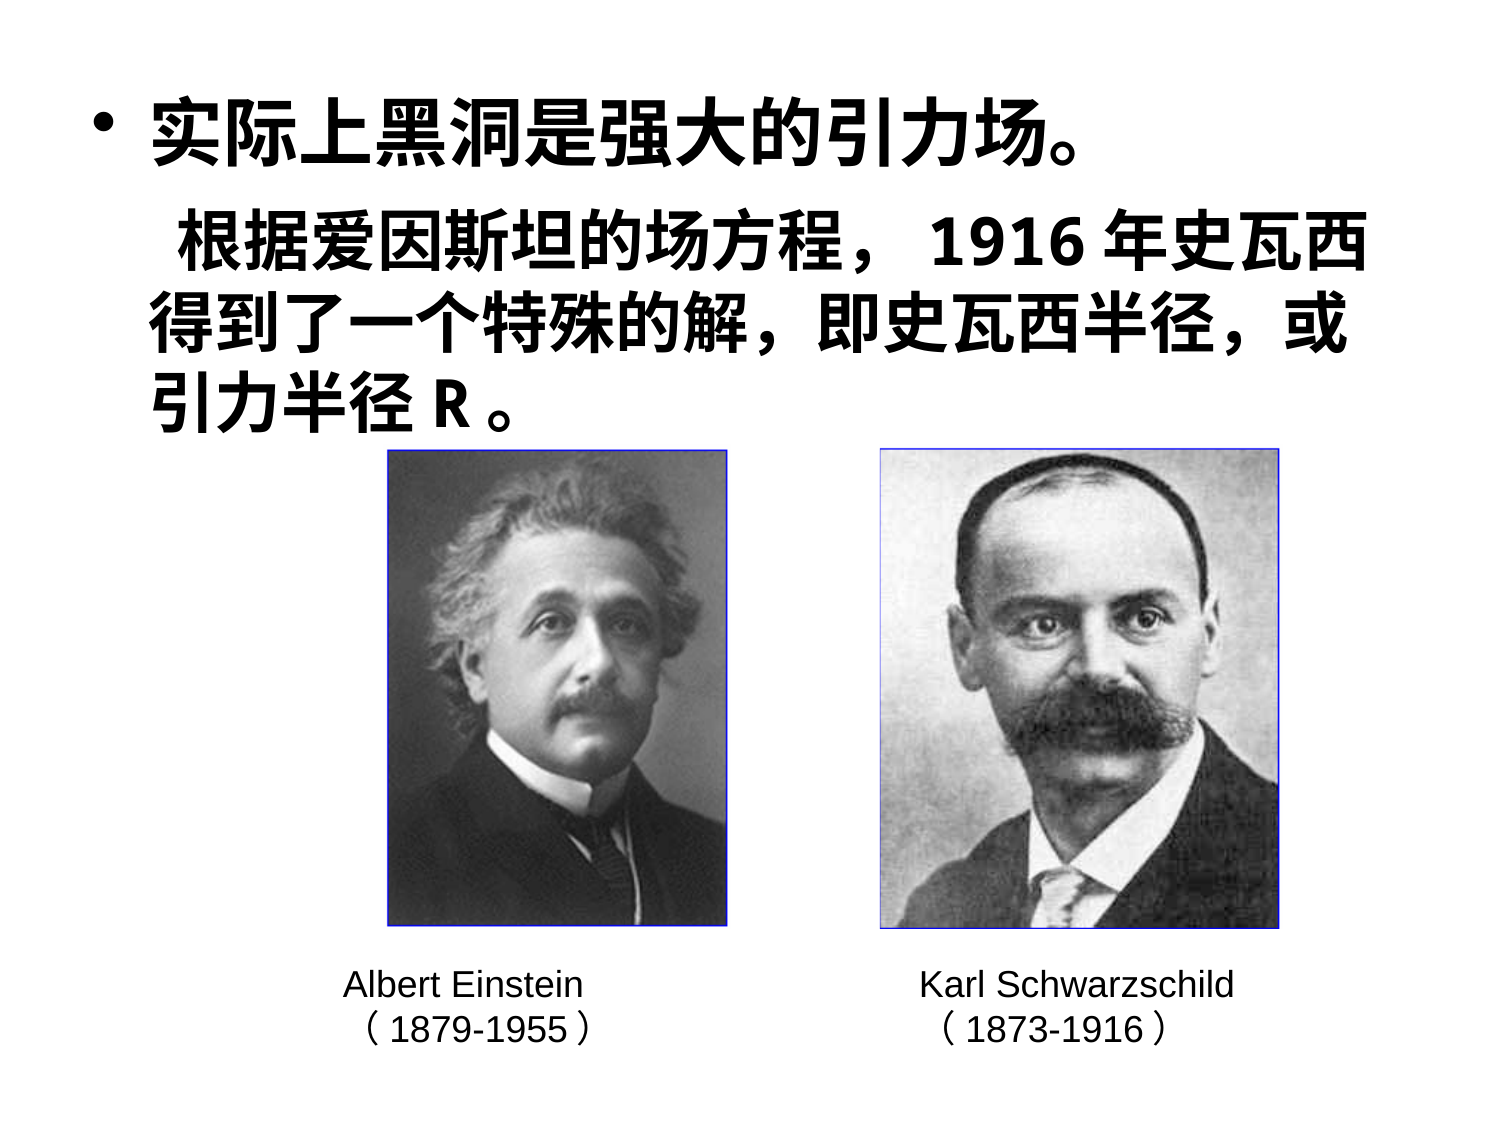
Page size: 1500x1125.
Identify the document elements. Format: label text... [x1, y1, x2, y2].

list 实际上黑洞是强大的引力场。 根据爱因斯坦的场方程，1916年史瓦西得到了一个特殊的解，即史瓦西半径，或引力半径R。 [76, 78, 1427, 821]
picture [879, 443, 1283, 929]
text_box Karl Schwarzschild （1873-1916） [904, 952, 1250, 1057]
text_box Albert Einstein （1879-1955） [328, 952, 630, 1057]
picture [383, 443, 731, 929]
